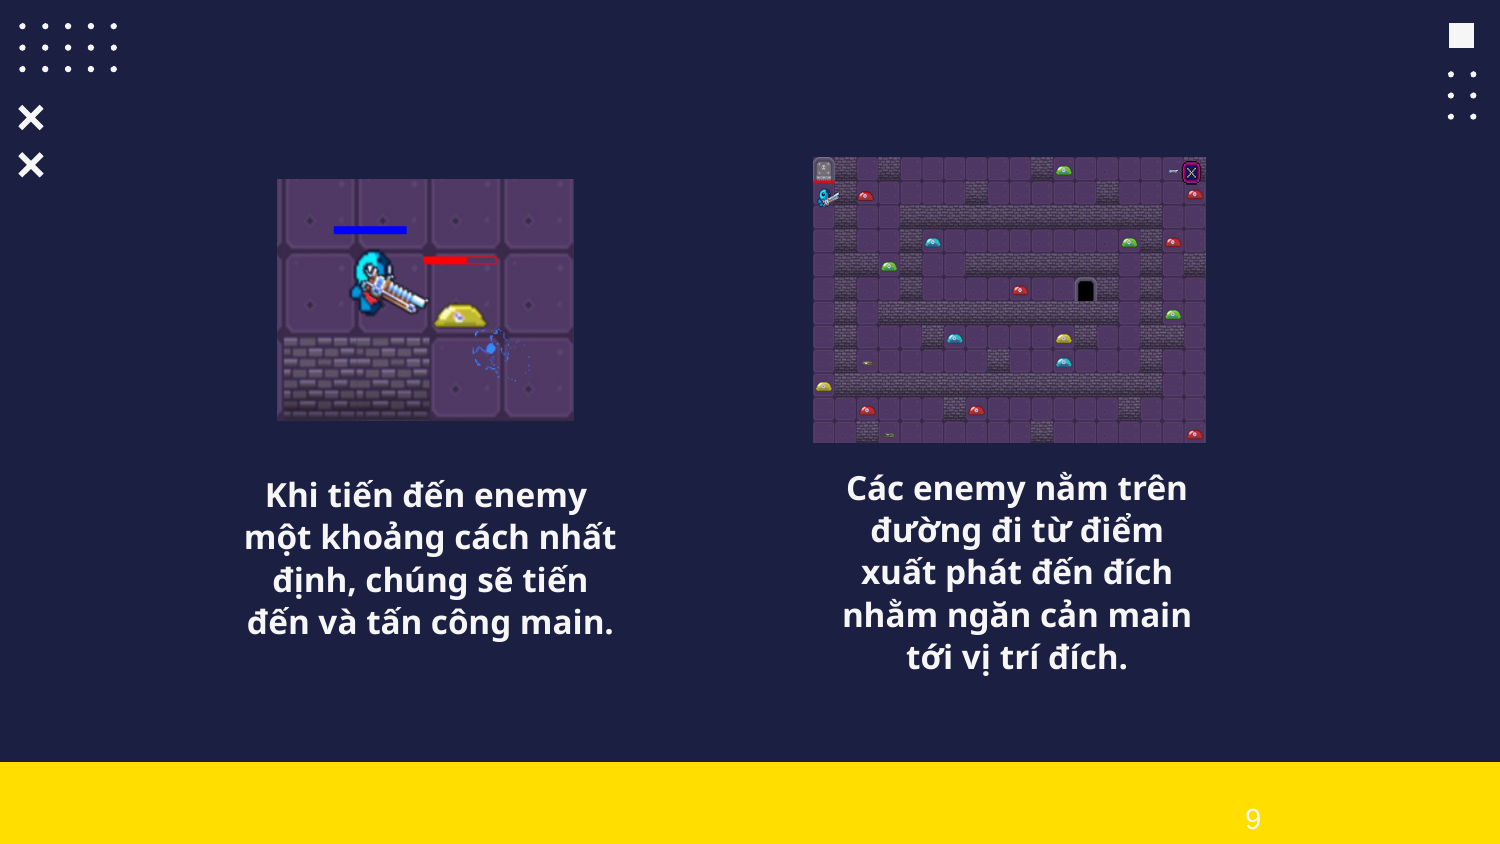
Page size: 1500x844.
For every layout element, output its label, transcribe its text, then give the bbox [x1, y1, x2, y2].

picture [277, 179, 574, 422]
text_box 9 [1230, 793, 1488, 843]
text_box Các enemy nằm trên đường đi từ điểm xuất phát đến đích nhằm ngăn cản main tới vị trí đích. [813, 457, 1362, 684]
picture [813, 157, 1206, 443]
text_box Khi tiến đến enemy một khoảng cách nhất định, chúng sẽ tiến đến và tấn công main. [226, 464, 776, 649]
